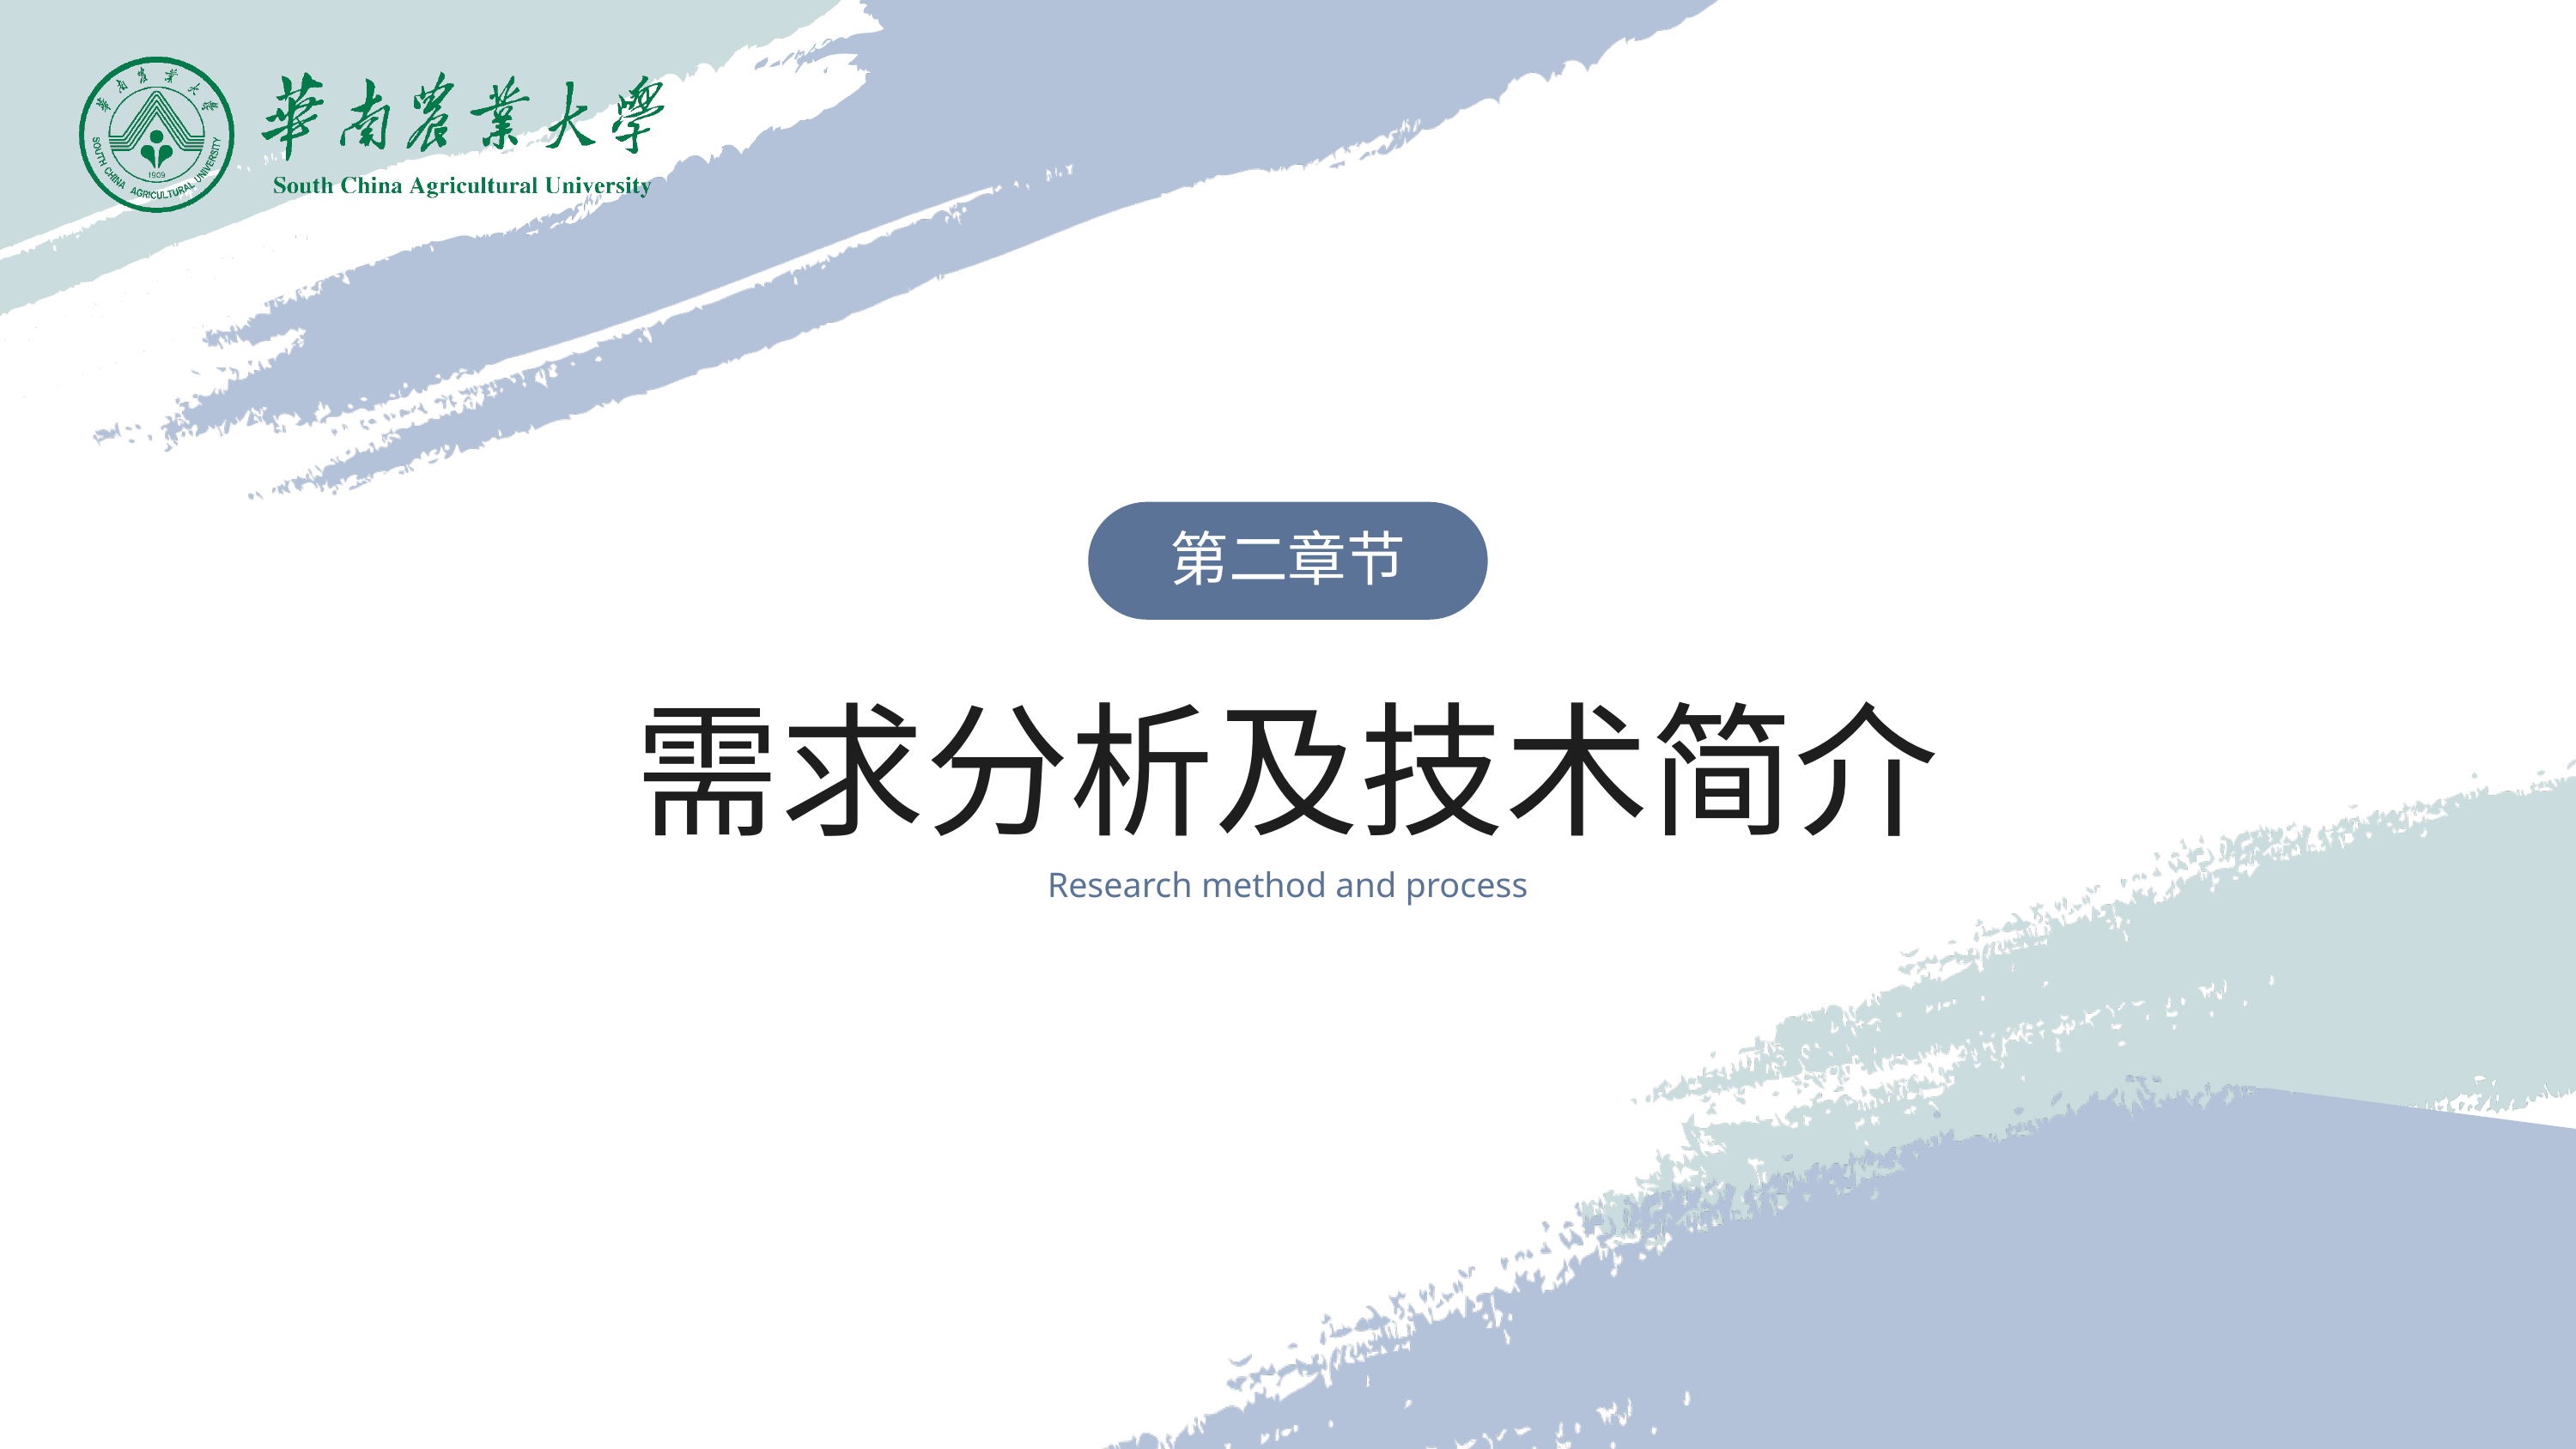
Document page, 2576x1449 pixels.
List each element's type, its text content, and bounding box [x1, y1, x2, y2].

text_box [1087, 501, 1488, 620]
text_box 需求分析及技术简介 [514, 661, 2060, 853]
text_box [0, 0, 951, 431]
text_box [0, 0, 976, 512]
text_box [1899, 1007, 2576, 1128]
text_box Research method and process [808, 863, 1768, 905]
text_box [1565, 668, 2576, 1039]
text_box [976, 0, 1869, 500]
text_box [869, 912, 2576, 1449]
picture [64, 48, 678, 221]
